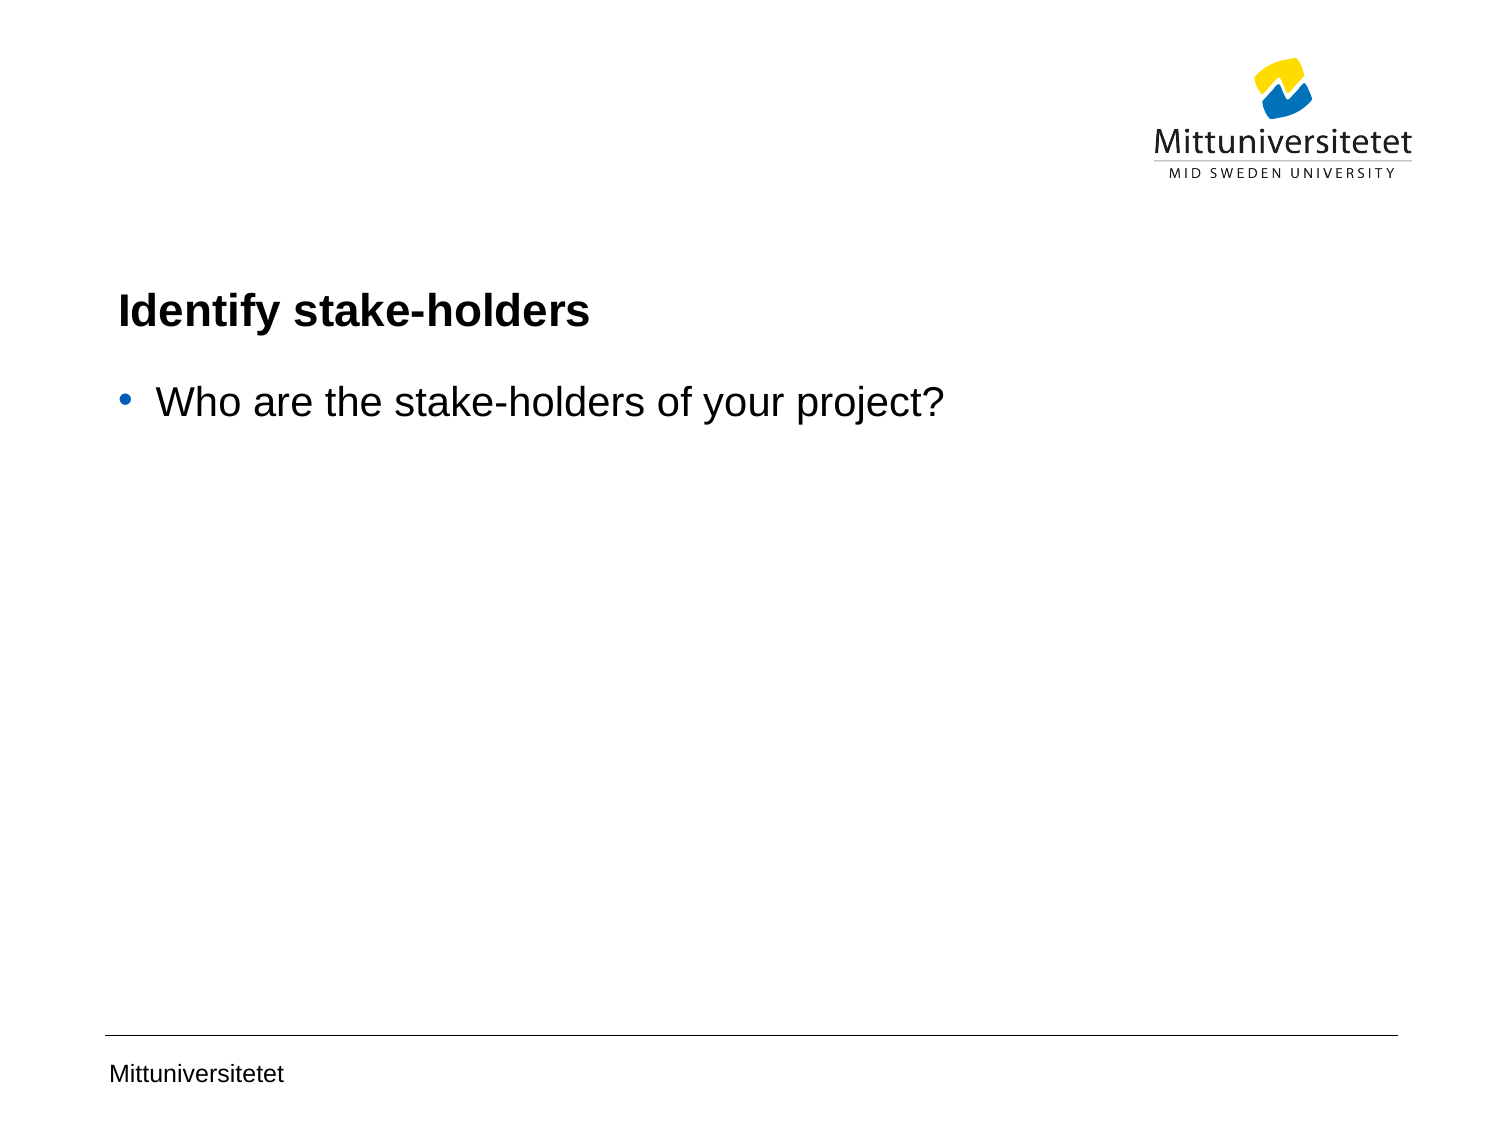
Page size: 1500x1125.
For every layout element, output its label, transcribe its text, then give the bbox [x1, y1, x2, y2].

picture [1154, 58, 1412, 178]
list Who are the stake-holders of your project? [103, 366, 1402, 997]
title Identify stake-holders [103, 252, 1402, 360]
